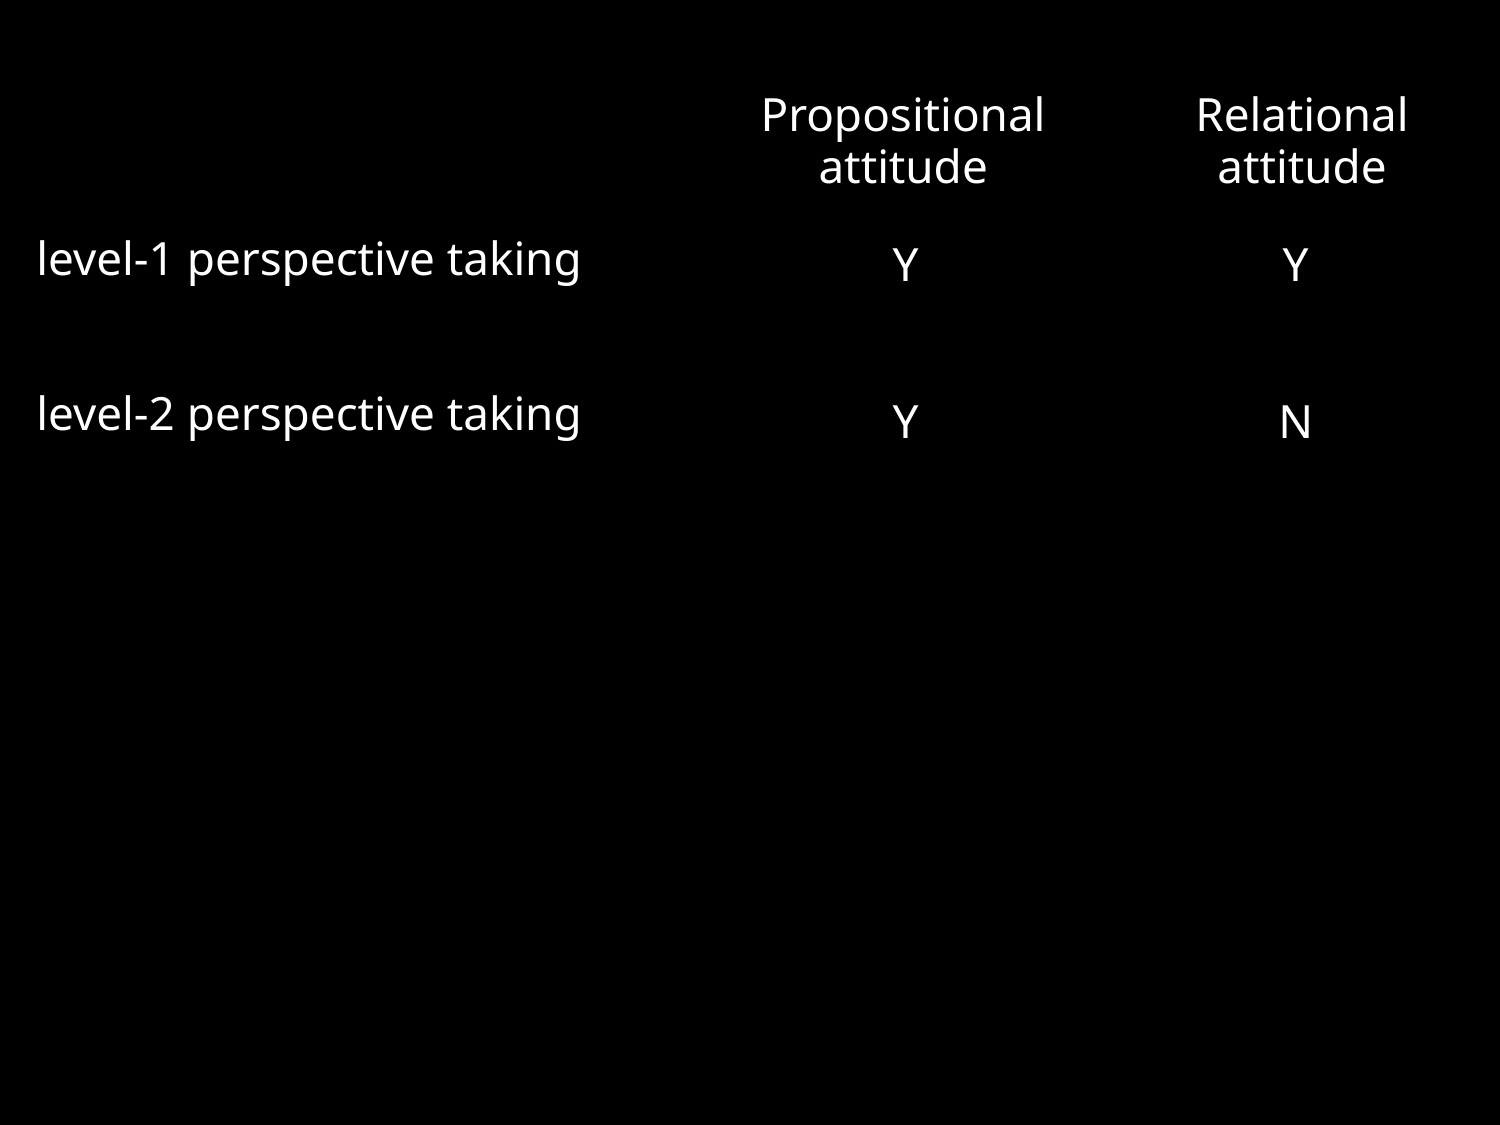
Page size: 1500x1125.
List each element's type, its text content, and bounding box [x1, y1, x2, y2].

text_box level-1 perspective taking level-2 perspective taking [36, 234, 606, 441]
text_box Y Y [621, 239, 1011, 658]
text_box Y N [1011, 239, 1500, 658]
text_box Propositional attitude [749, 89, 1058, 195]
text_box Relational attitude [1145, 89, 1459, 195]
